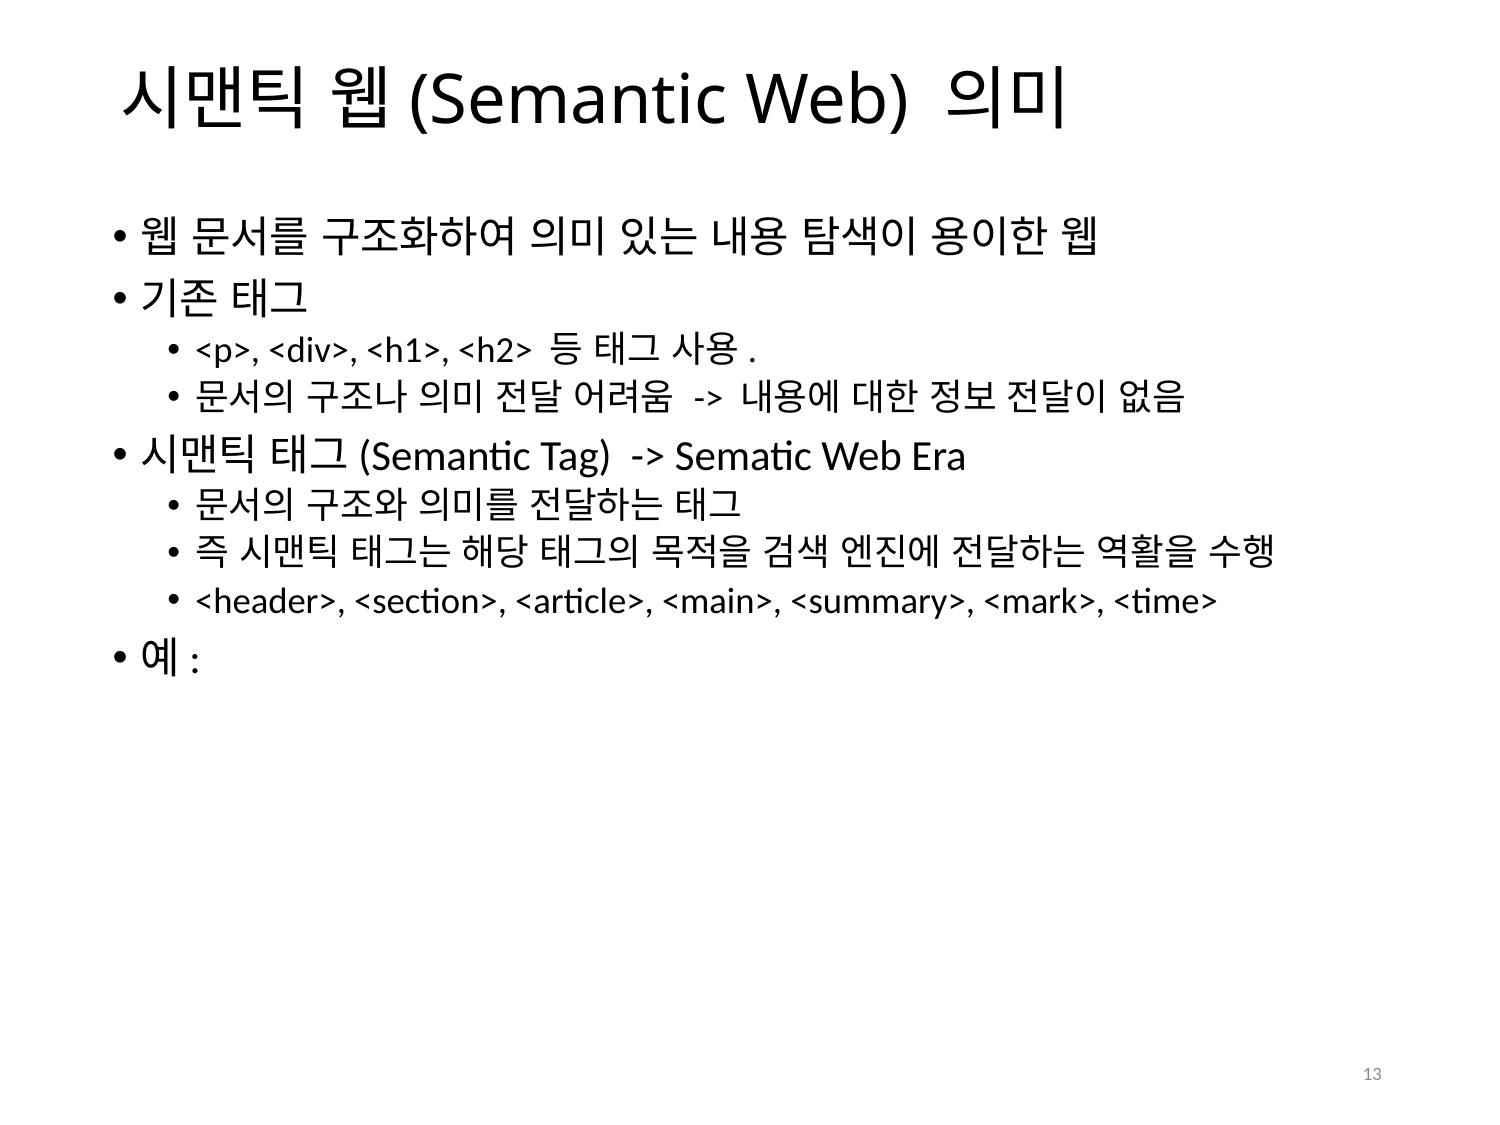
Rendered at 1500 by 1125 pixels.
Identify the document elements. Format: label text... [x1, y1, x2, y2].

slide_number 13 [1059, 1042, 1397, 1103]
title 시맨틱 웹(Semantic Web) 의미 [105, 35, 1152, 168]
list 웹 문서를 구조화하여 의미 있는 내용 탐색이 용이한 웹 기존 태그 <p>, <div>, <h1>, <h2> 등 태그 사용. 문서의 구조나 의미 전달 어려움 -> 내용에 대한 정보 전달이 없음 시맨틱 태그(Semantic Tag) -> Sematic Web Era 문서의 구조와 의미를 전달하는 태그 즉 시맨틱 태그는 해당 태그의 목적을 검색 엔진에 전달하는 역활을 수행 <header>, <section>, <article>, <main>, <summary>, <mark>, <time> 예: [97, 208, 1403, 693]
